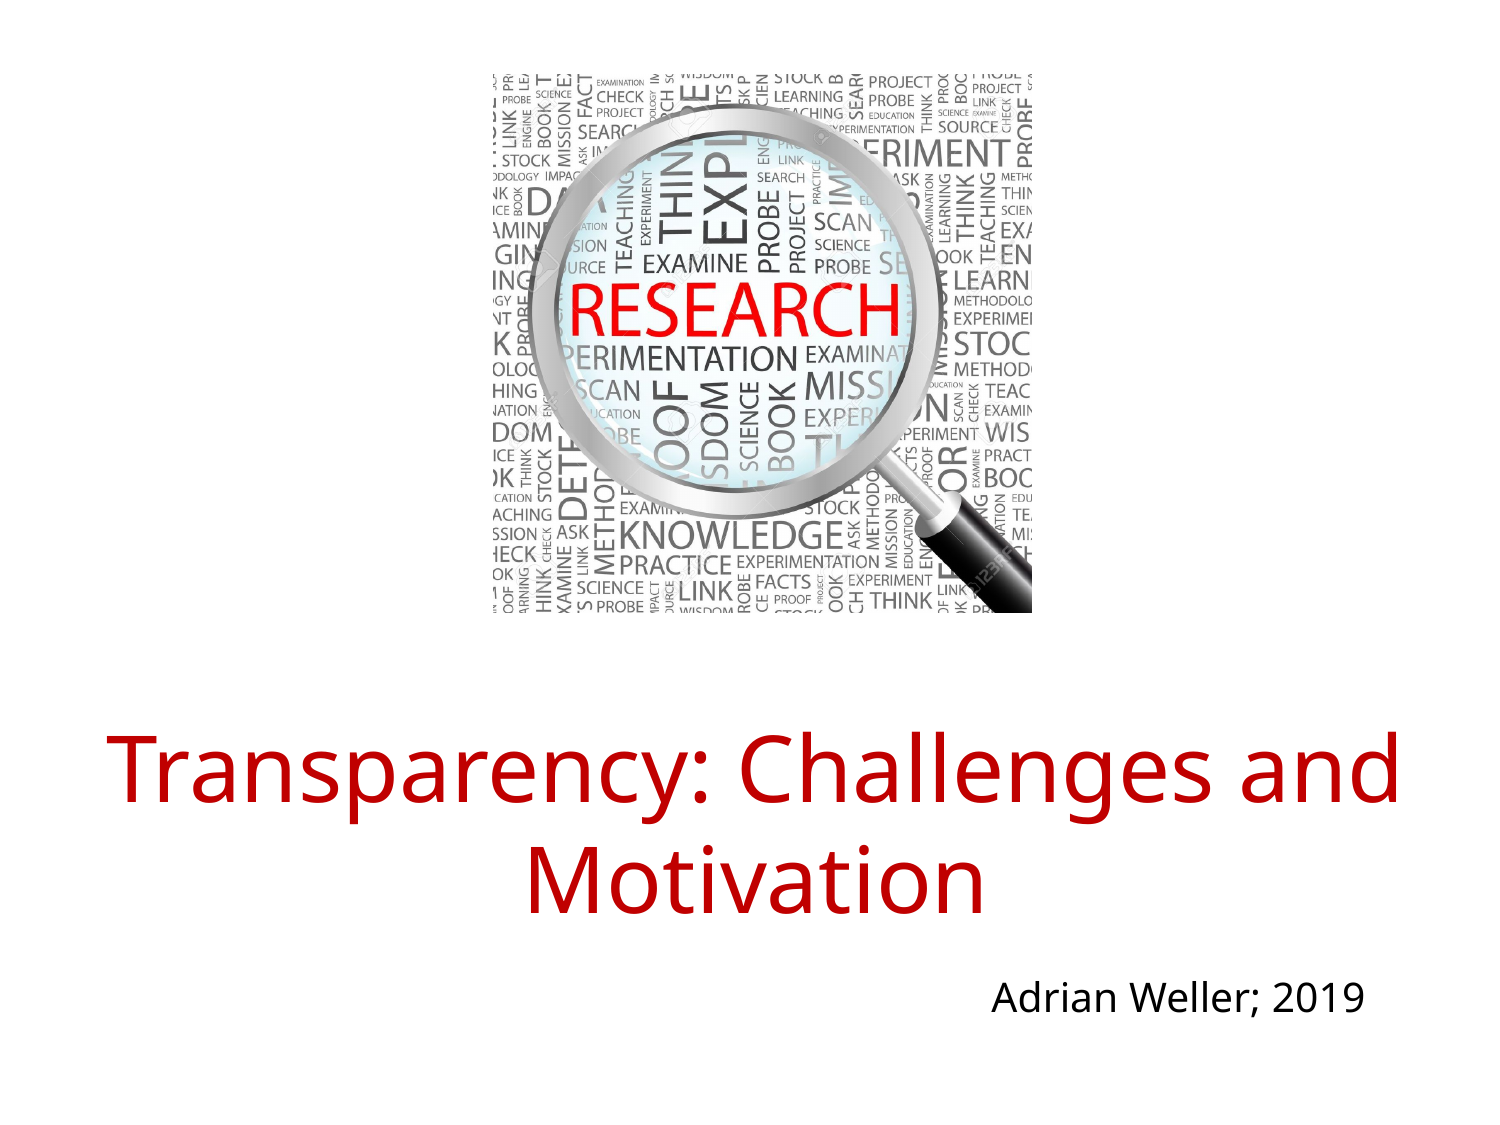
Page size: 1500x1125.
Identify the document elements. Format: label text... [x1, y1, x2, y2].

picture [493, 74, 1032, 613]
text_box Adrian Weller; 2019 [493, 963, 1382, 1028]
title Transparency: Challenges and Motivation [24, 699, 1488, 942]
